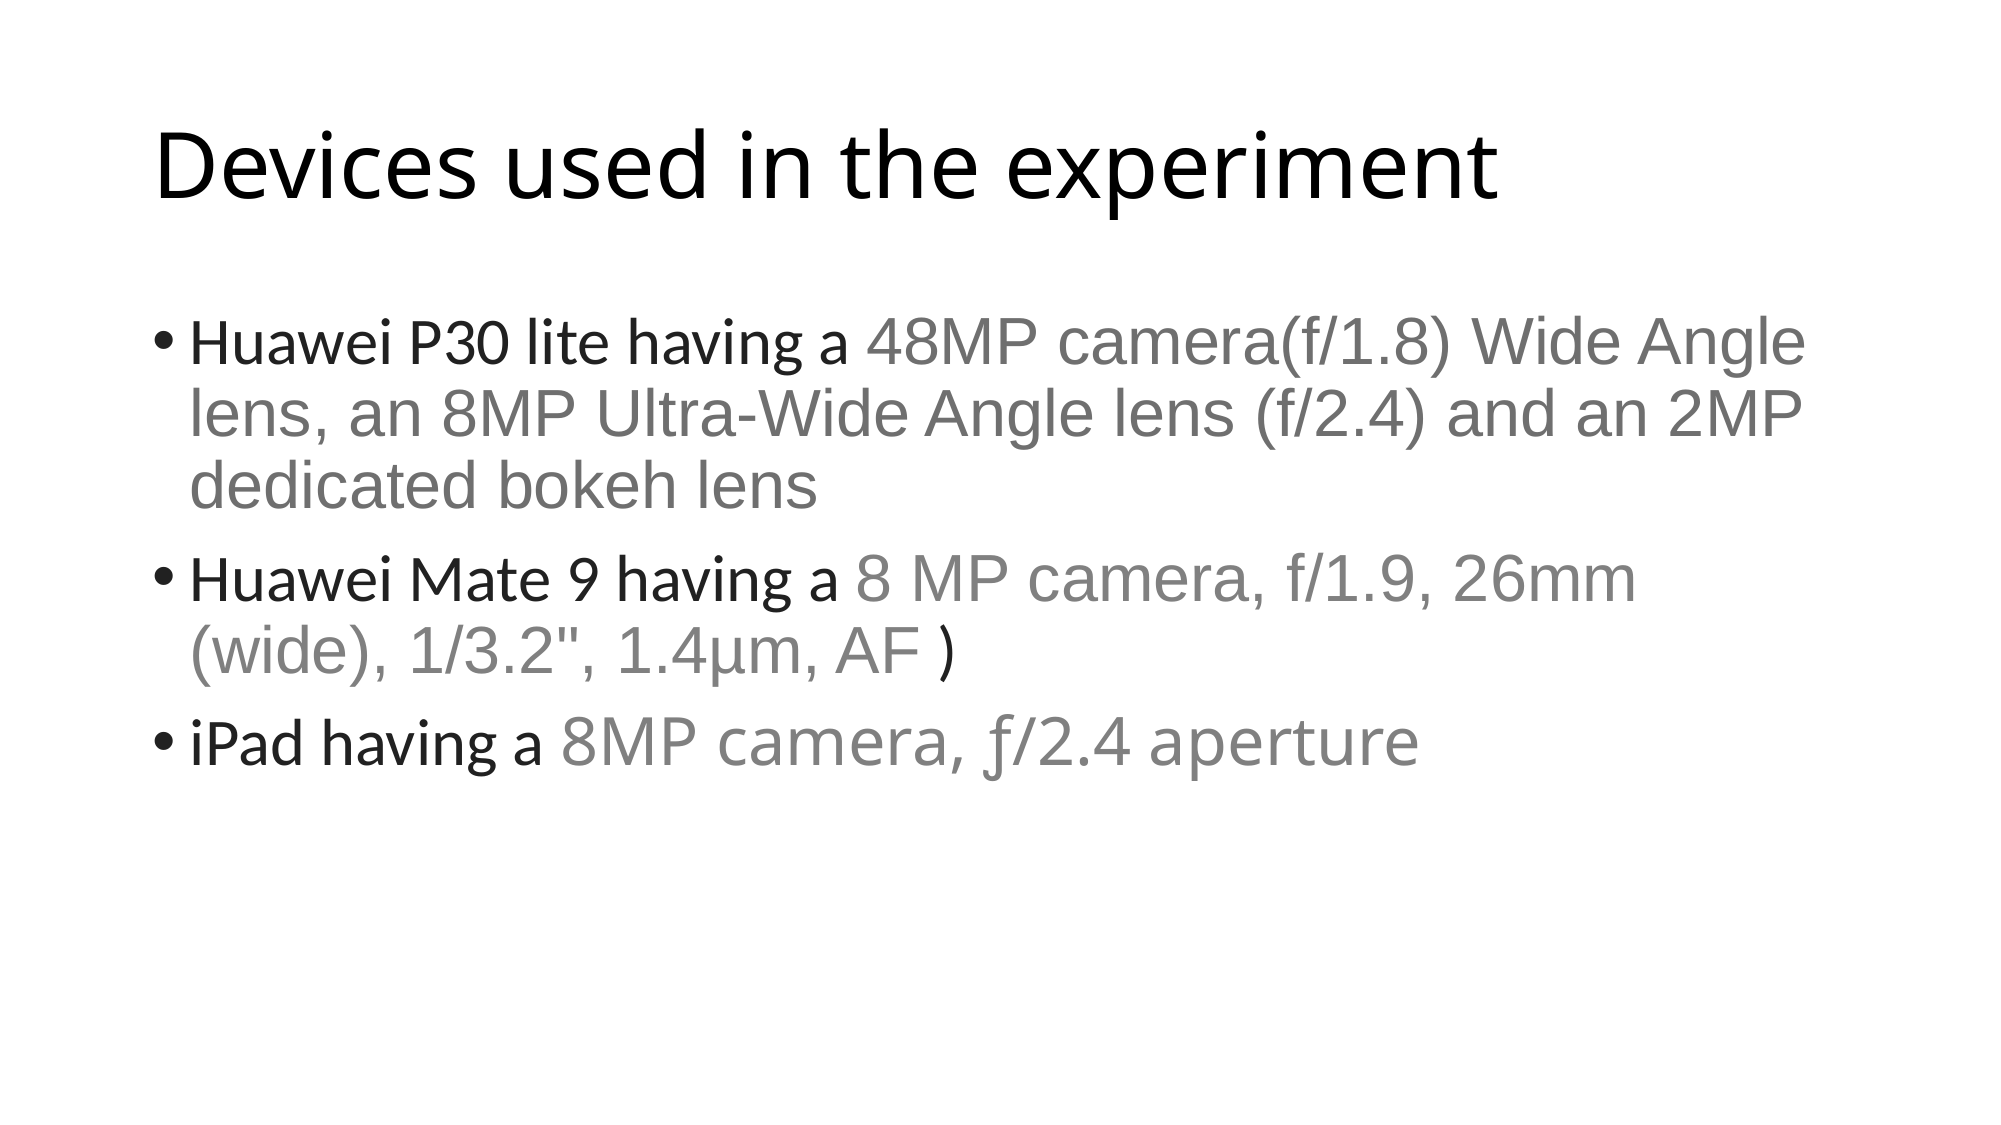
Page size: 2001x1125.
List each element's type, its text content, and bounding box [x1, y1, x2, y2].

list Huawei P30 lite having a 48MP camera(f/1.8) Wide Angle lens, an 8MP Ultra-Wide Angle lens (f/2.4) and an 2MP dedicated bokeh lens Huawei Mate 9 having a 8 MP camera, f/1.9, 26mm (wide), 1/3.2", 1.4µm, AF ) iPad having a 8MP camera, ƒ/2.4 aperture [137, 299, 1863, 1014]
title Devices used in the experiment [137, 59, 1863, 278]
